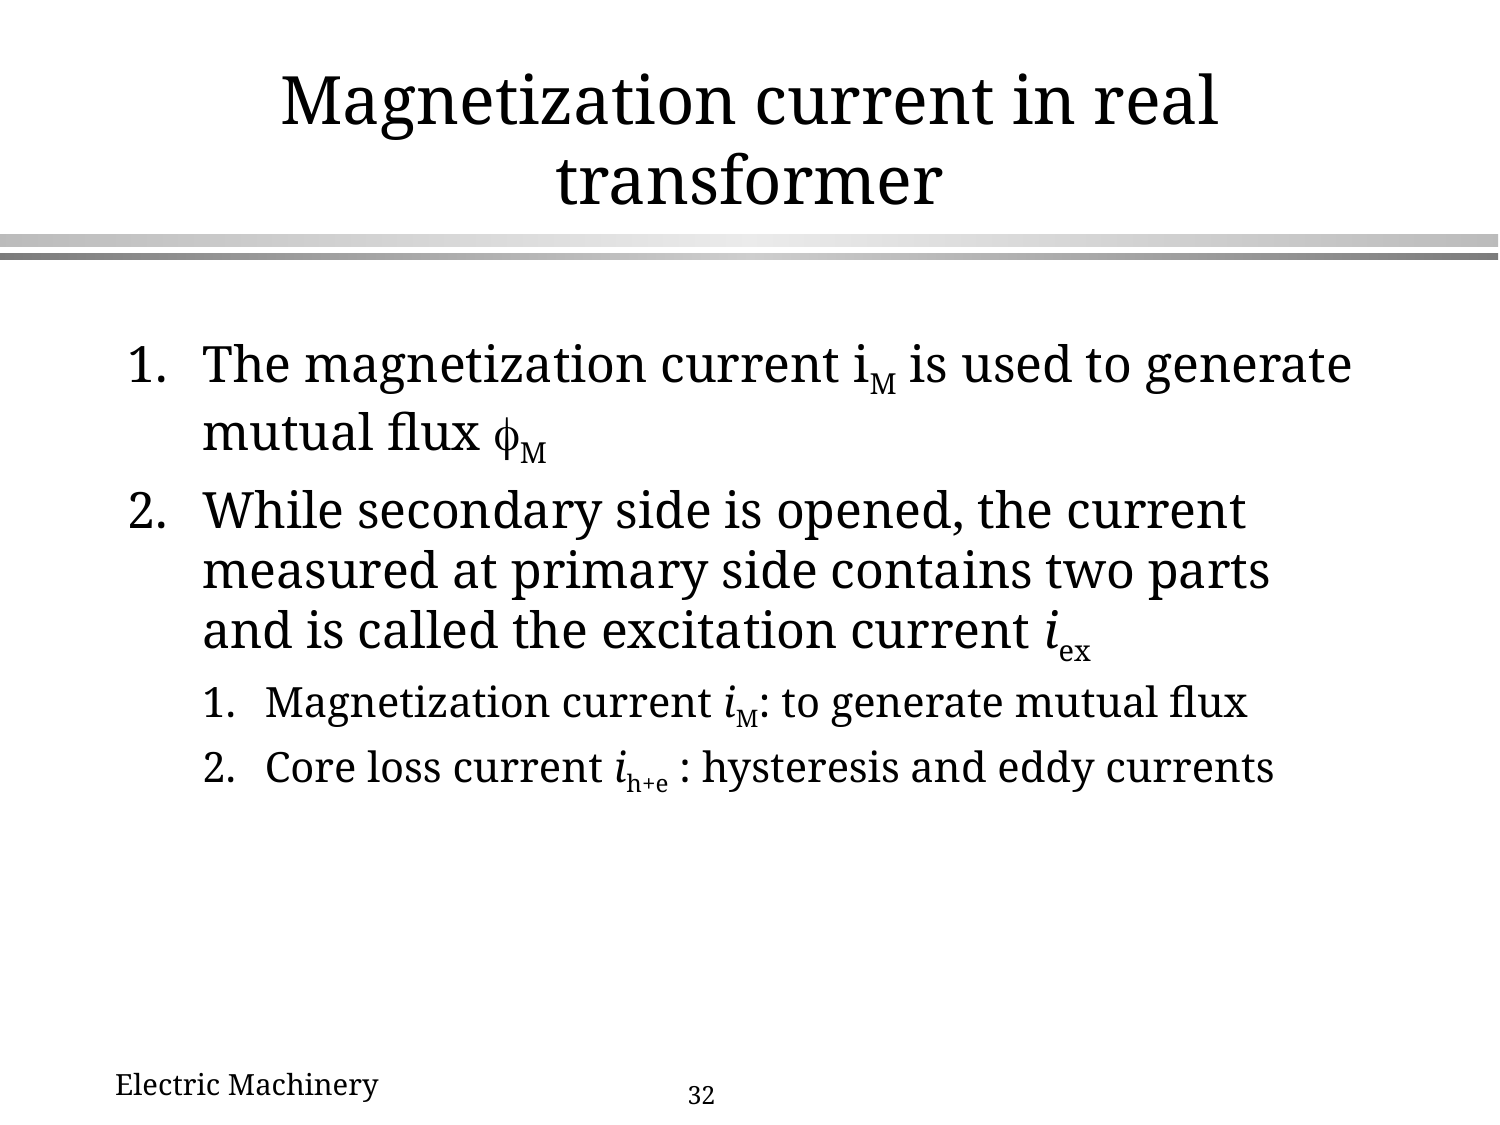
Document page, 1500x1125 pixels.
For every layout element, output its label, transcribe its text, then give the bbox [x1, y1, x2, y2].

footer Electric Machinery [100, 1058, 576, 1090]
list The magnetization current iM is used to generate mutual flux fM While secondary side is opened, the current measured at primary side contains two parts and is called the excitation current iex Magnetization current iM: to generate mutual flux Core loss current ih+e : hysteresis and eddy currents [112, 324, 1388, 1000]
title Magnetization current in real transformer [112, 37, 1388, 225]
